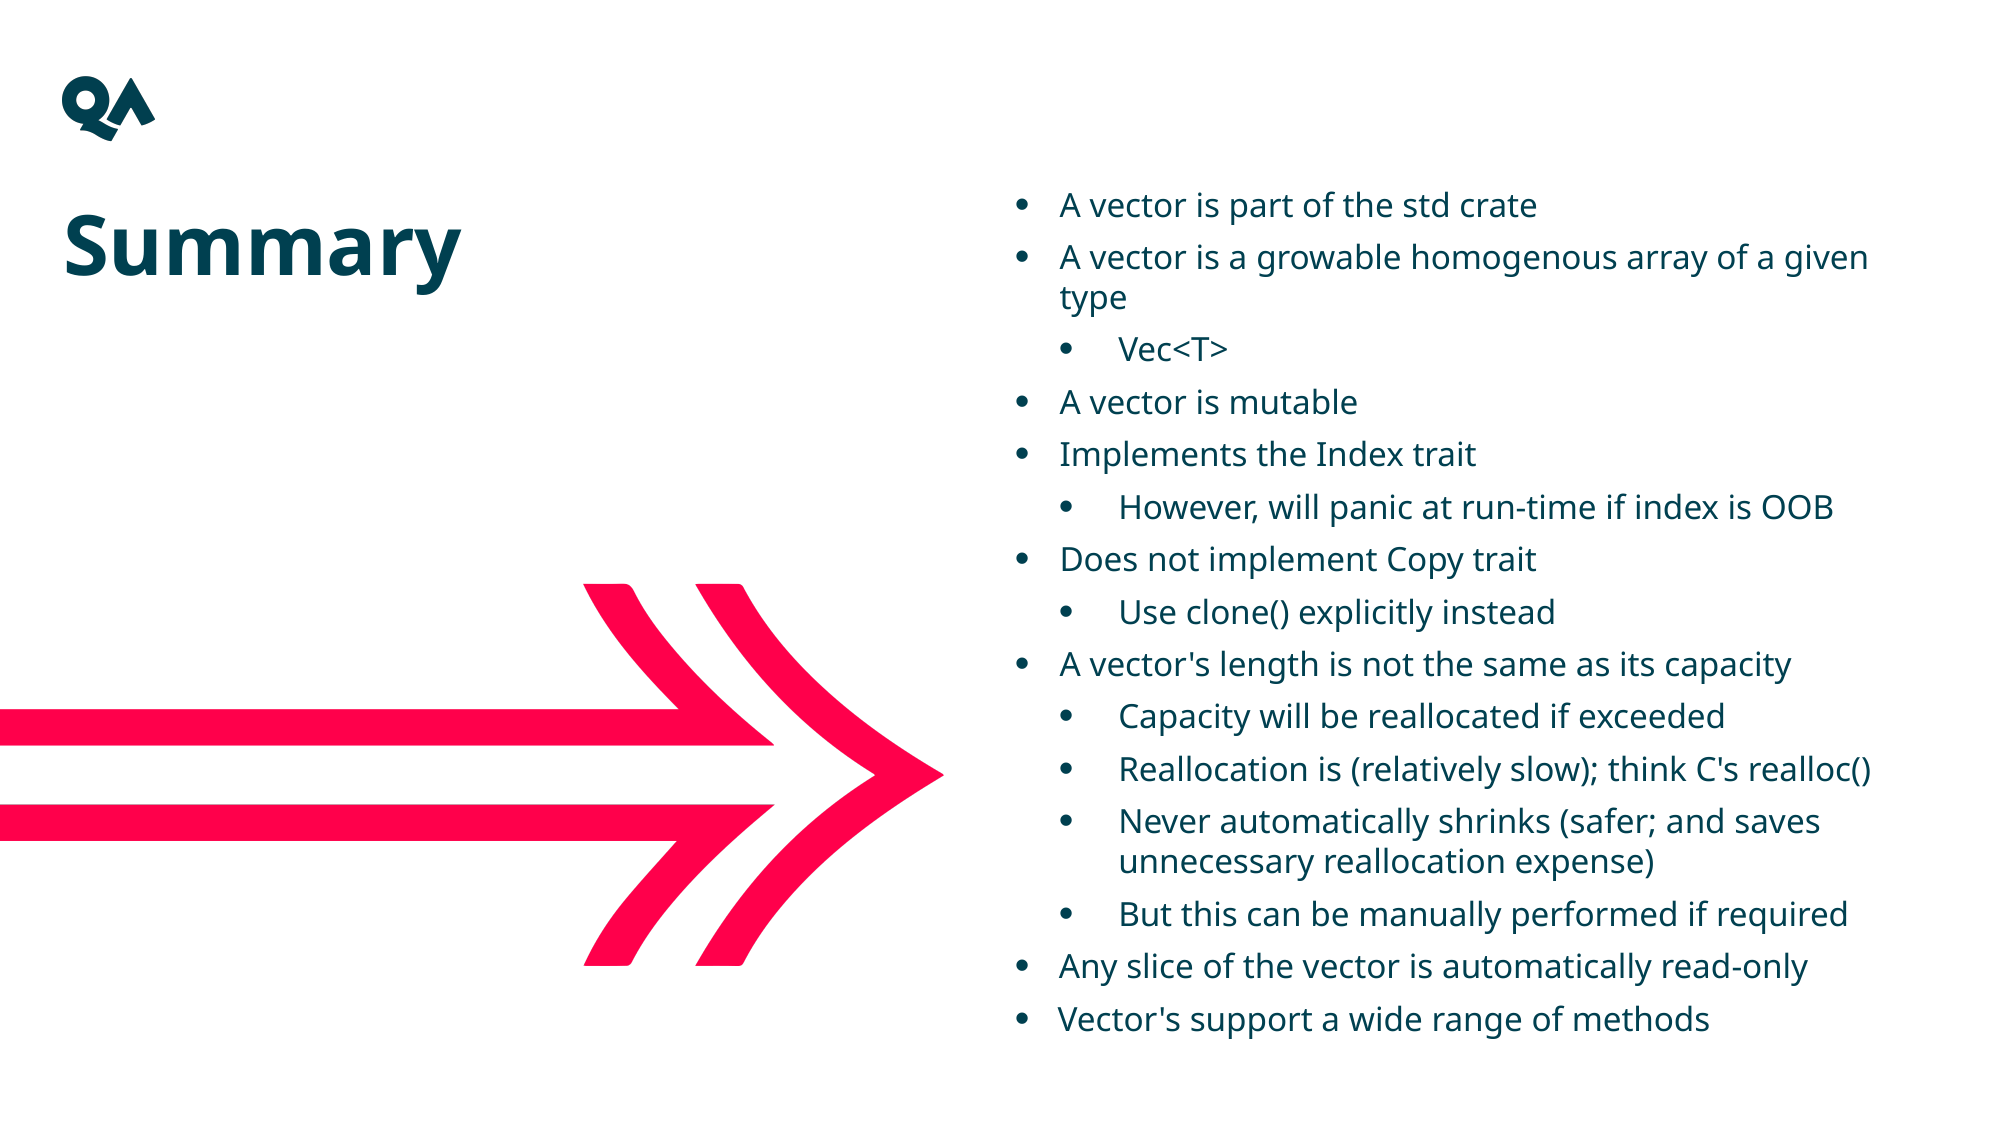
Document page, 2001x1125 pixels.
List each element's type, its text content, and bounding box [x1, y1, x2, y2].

picture [44, 61, 173, 153]
picture [0, 563, 950, 987]
list Summary [63, 203, 670, 526]
list A vector is part of the std crate A vector is a growable homogenous array of a given type Vec<T> A vector is mutable Implements the Index trait However, will panic at run-time if index is OOB Does not implement Copy trait Use clone() explicitly instead A vector's length is not the same as its capacity Capacity will be reallocated if exceeded Reallocation is (relatively slow); think C's realloc() Never automatically shrinks (safer; and saves unnecessary reallocation expense) But this can be manually performed if required Any slice of the vector is automatically read-only Vector's support a wide range of methods [1014, 183, 1937, 1083]
